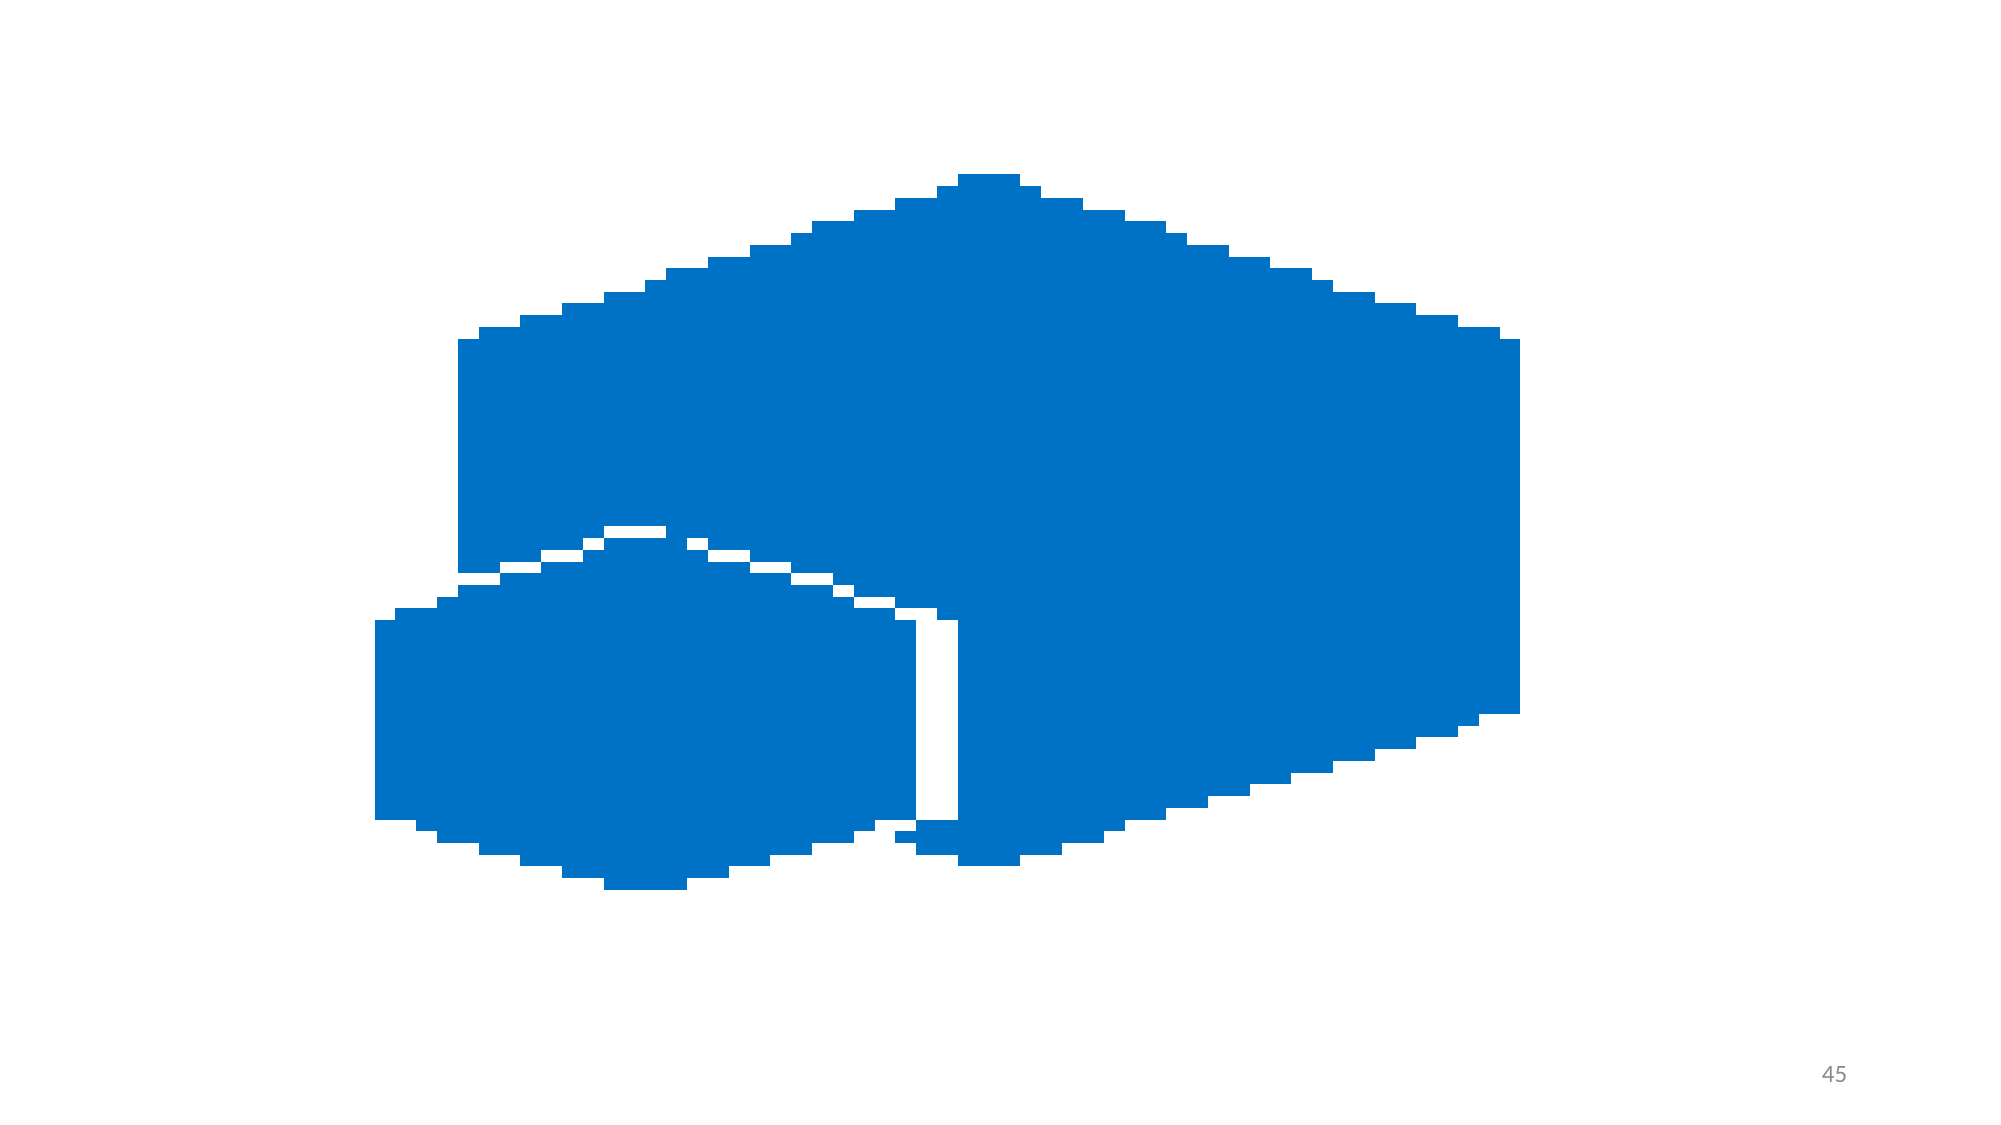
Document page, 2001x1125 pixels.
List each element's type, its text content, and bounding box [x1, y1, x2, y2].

picture [0, 0, 2000, 1125]
slide_number 45 [1412, 1042, 1863, 1103]
